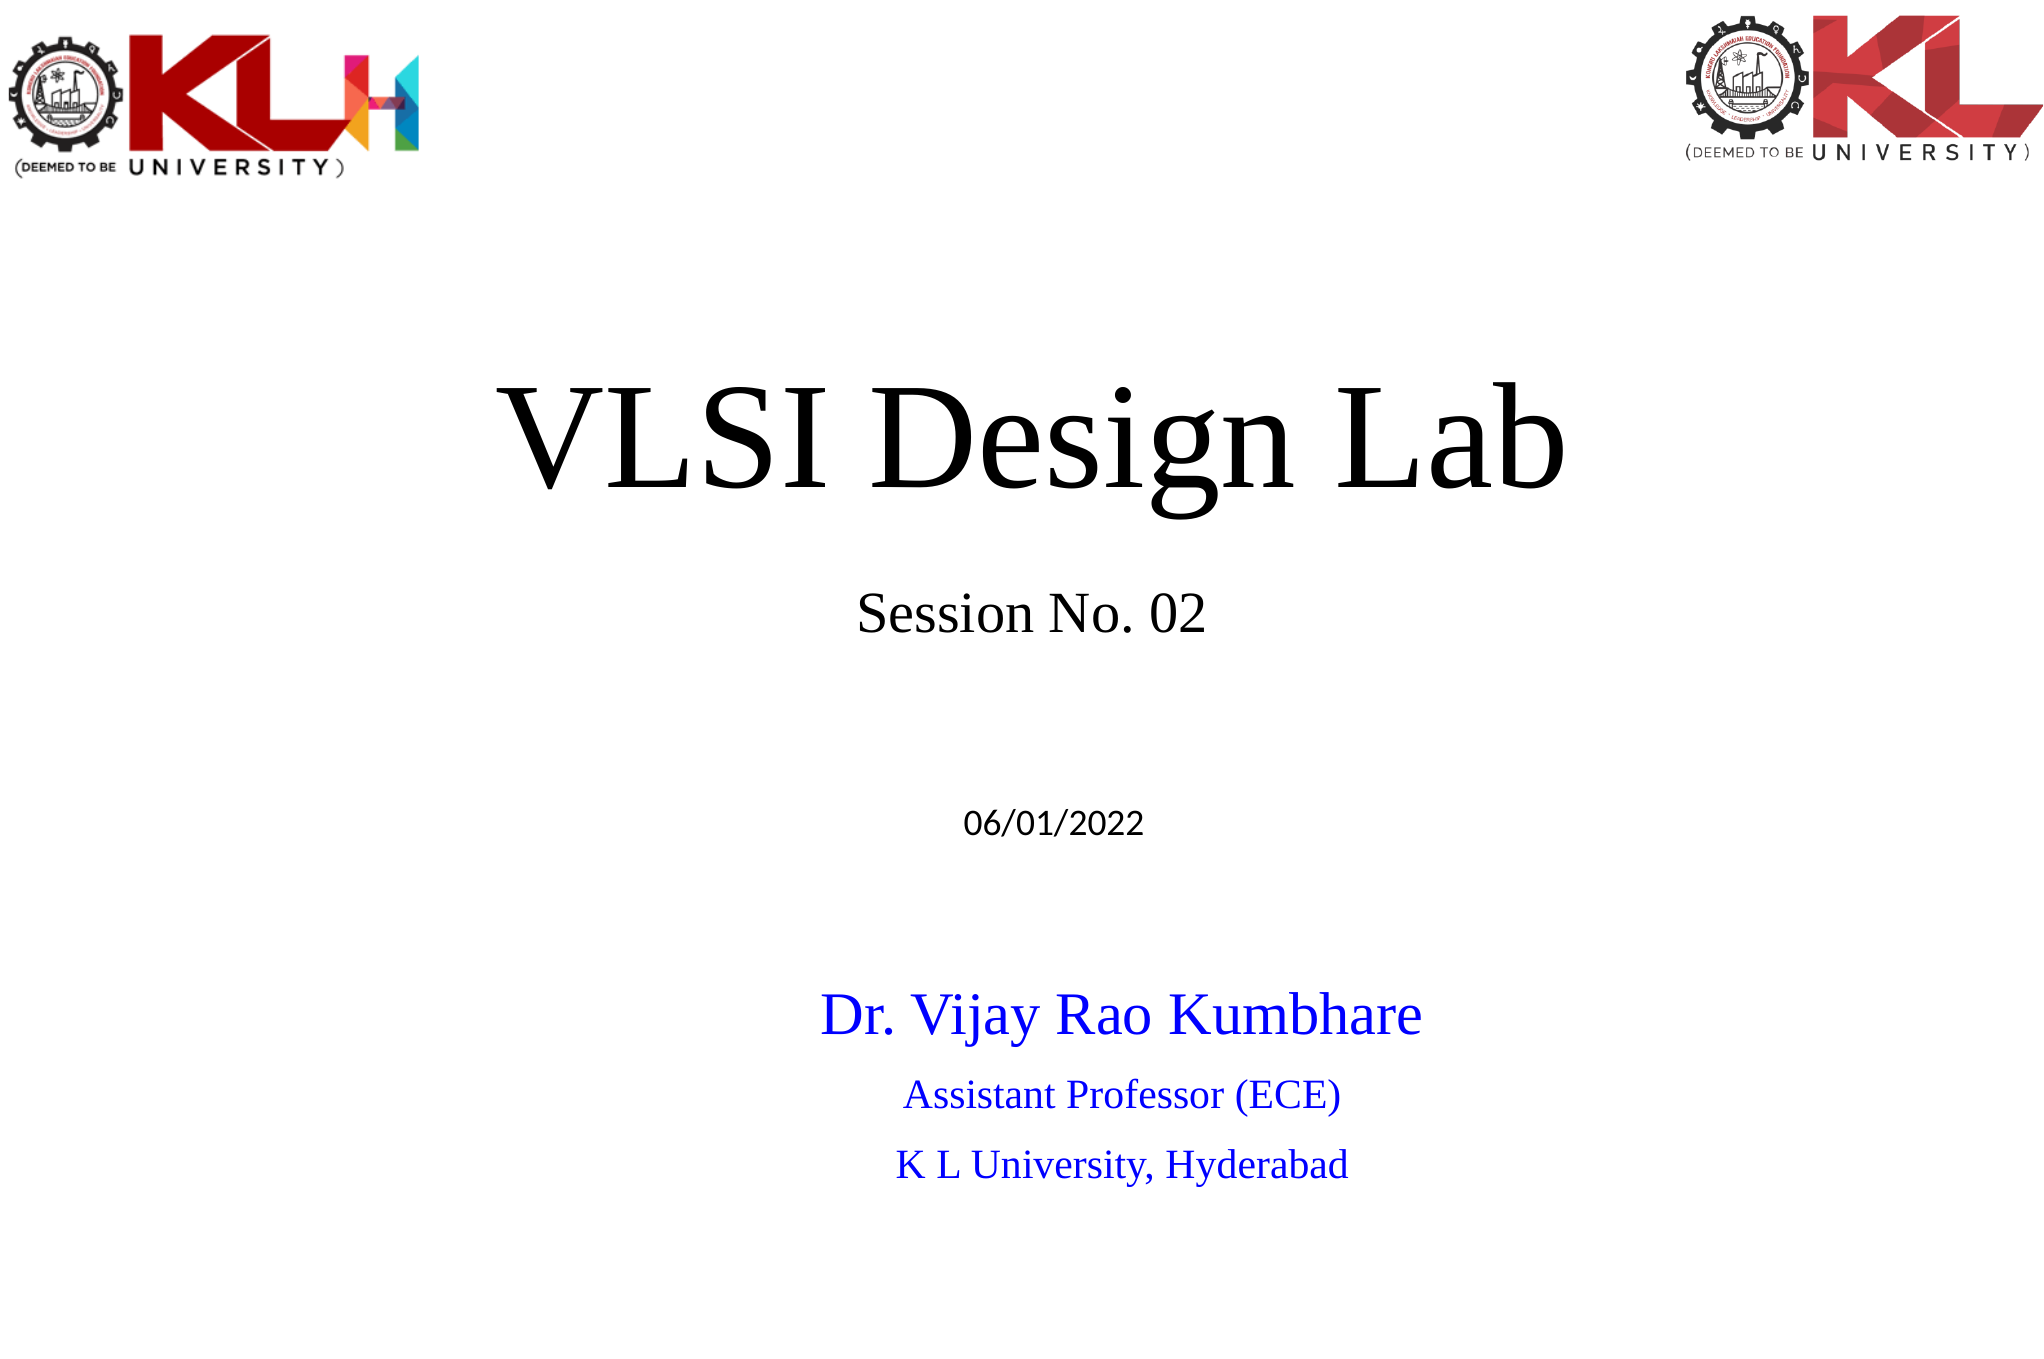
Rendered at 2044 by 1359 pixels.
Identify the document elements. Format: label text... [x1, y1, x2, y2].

text_box Dr. Vijay Rao Kumbhare Assistant Professor (ECE) K L University, Hyderabad [422, 974, 1823, 1217]
picture [0, 1, 433, 207]
text_box VLSI Design Lab [182, 286, 1883, 528]
text_box 06/01/2022 [948, 790, 1160, 851]
picture [1686, 15, 2044, 161]
text_box Session No. 02 [841, 567, 1223, 652]
